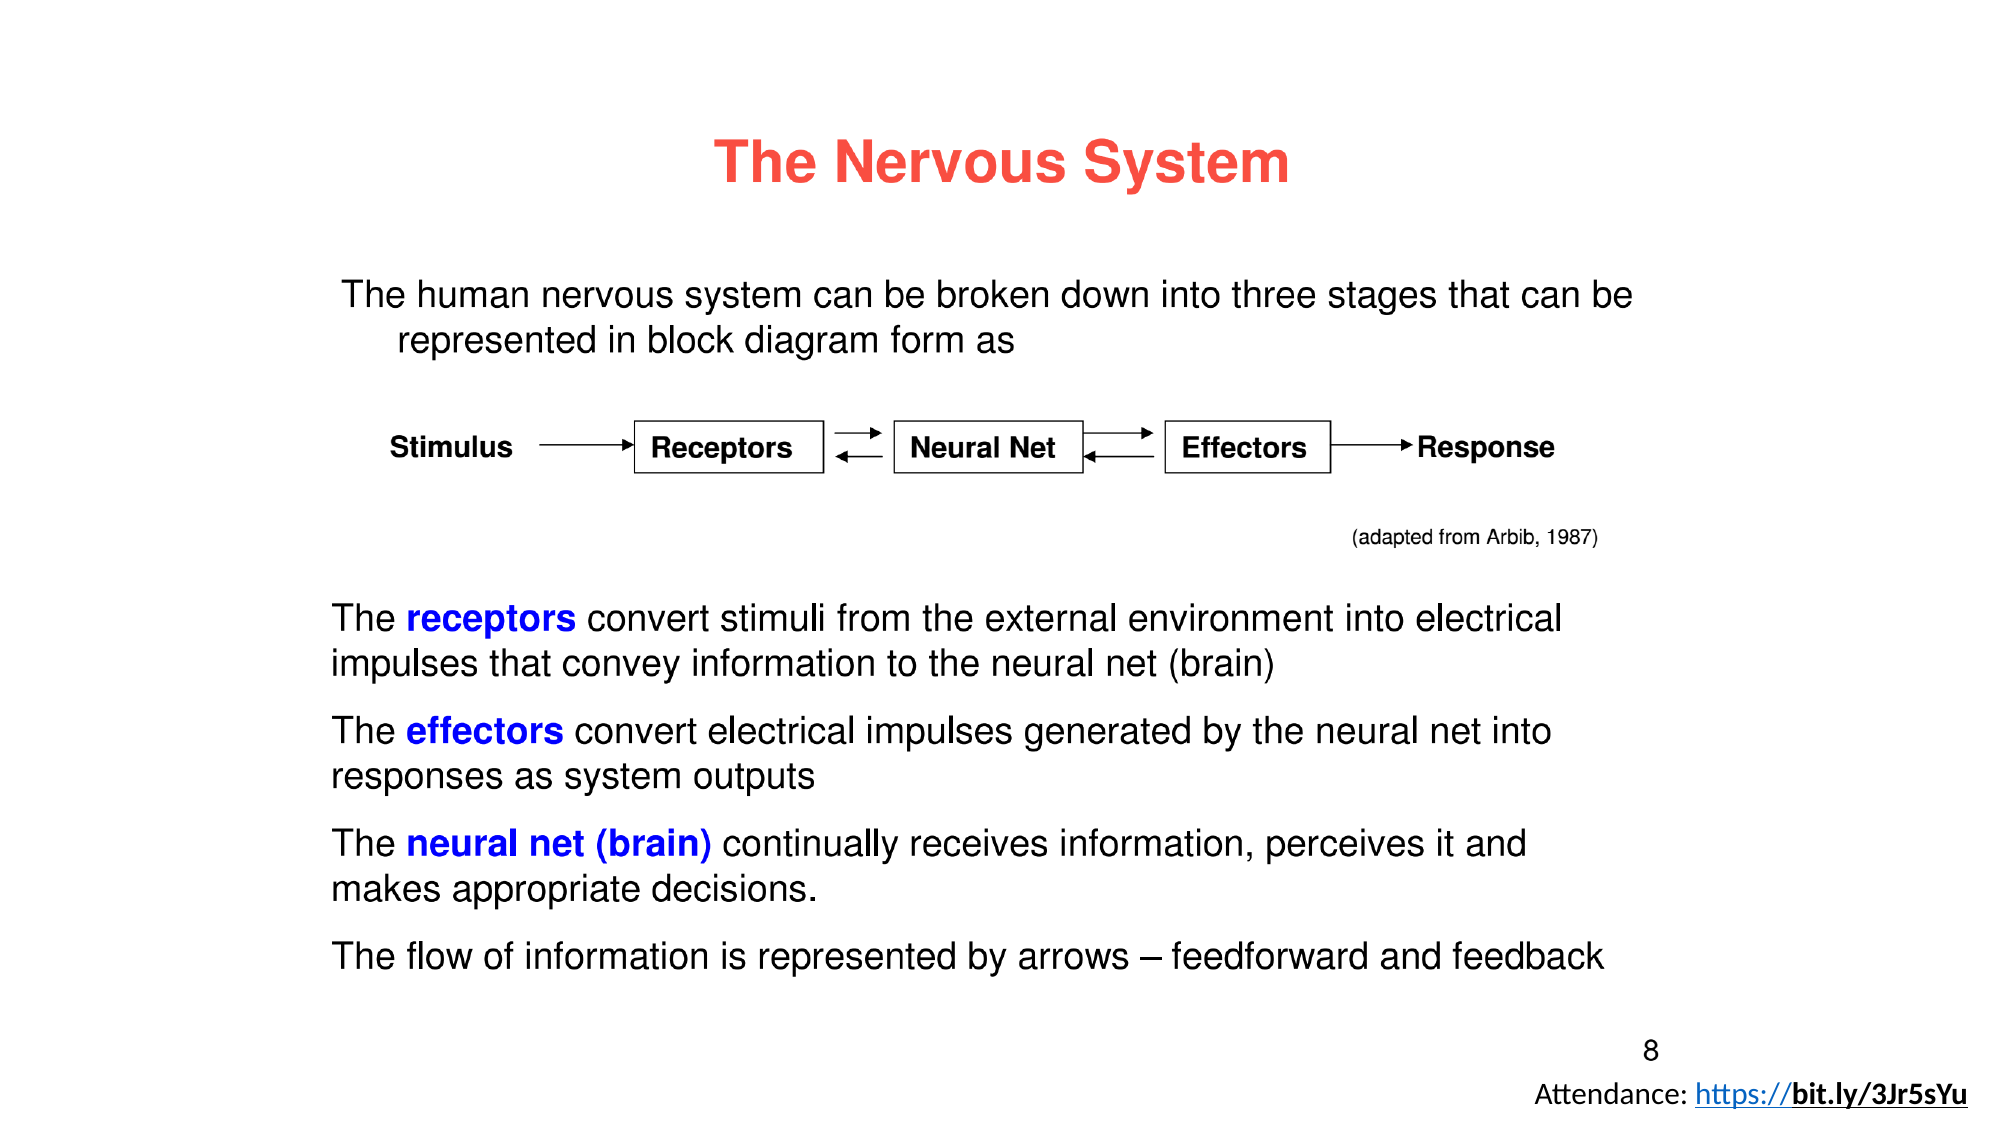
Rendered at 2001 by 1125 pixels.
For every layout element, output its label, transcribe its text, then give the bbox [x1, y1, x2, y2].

picture [124, 0, 1876, 1125]
text_box Attendance: https://bit.ly/3Jr5sYu [1876, 1065, 1990, 1118]
